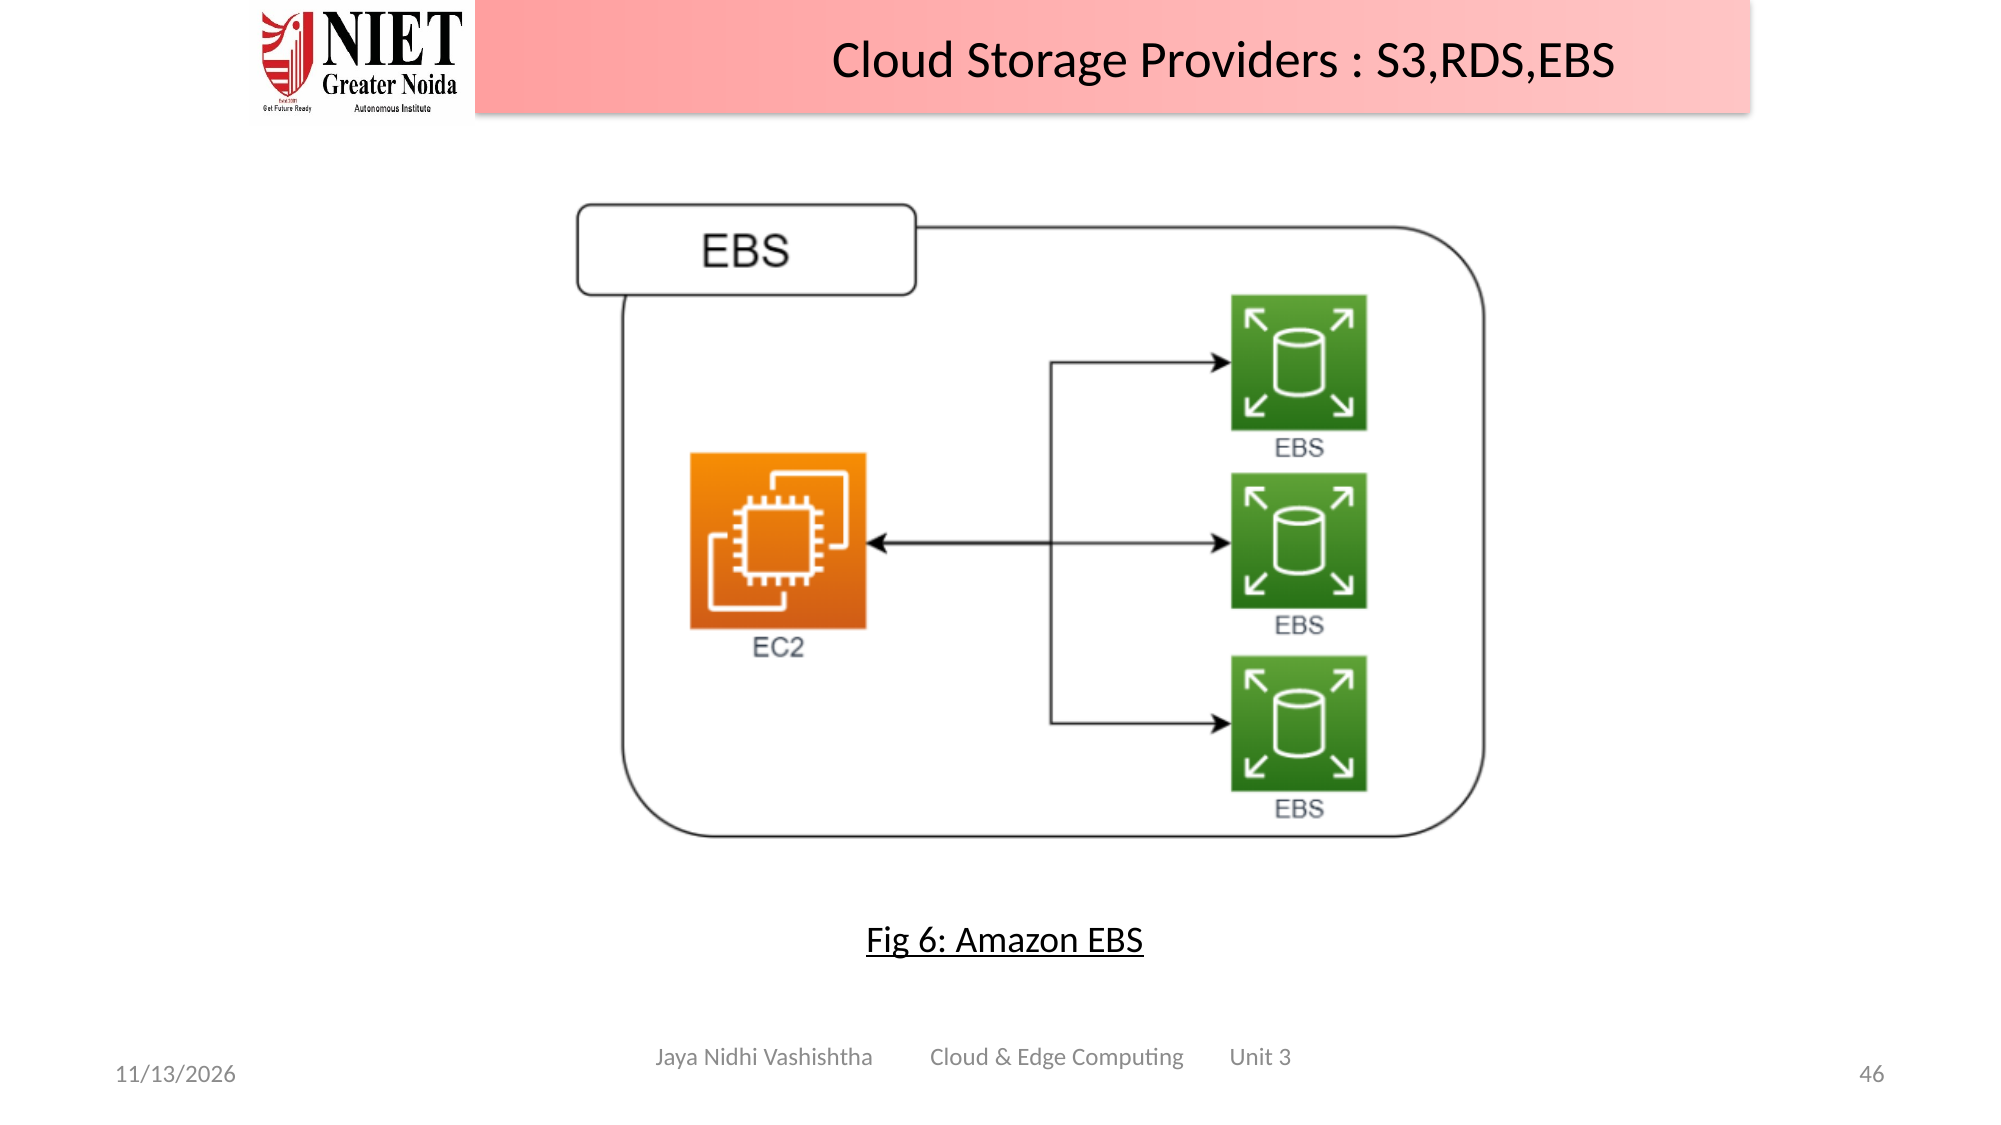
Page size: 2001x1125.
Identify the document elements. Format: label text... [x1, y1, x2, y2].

slide_number 46 [1433, 1042, 1900, 1103]
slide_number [99, 1042, 567, 1103]
text_box Cloud Storage Providers : S3,RDS,EBS [478, 0, 1751, 113]
text_box Fig 6: Amazon EBS [851, 907, 1159, 967]
picture [249, 0, 476, 127]
footer Jaya Nidhi Vashishtha Cloud & Edge Computing Unit 3 [624, 1025, 1450, 1085]
picture [537, 174, 1538, 876]
